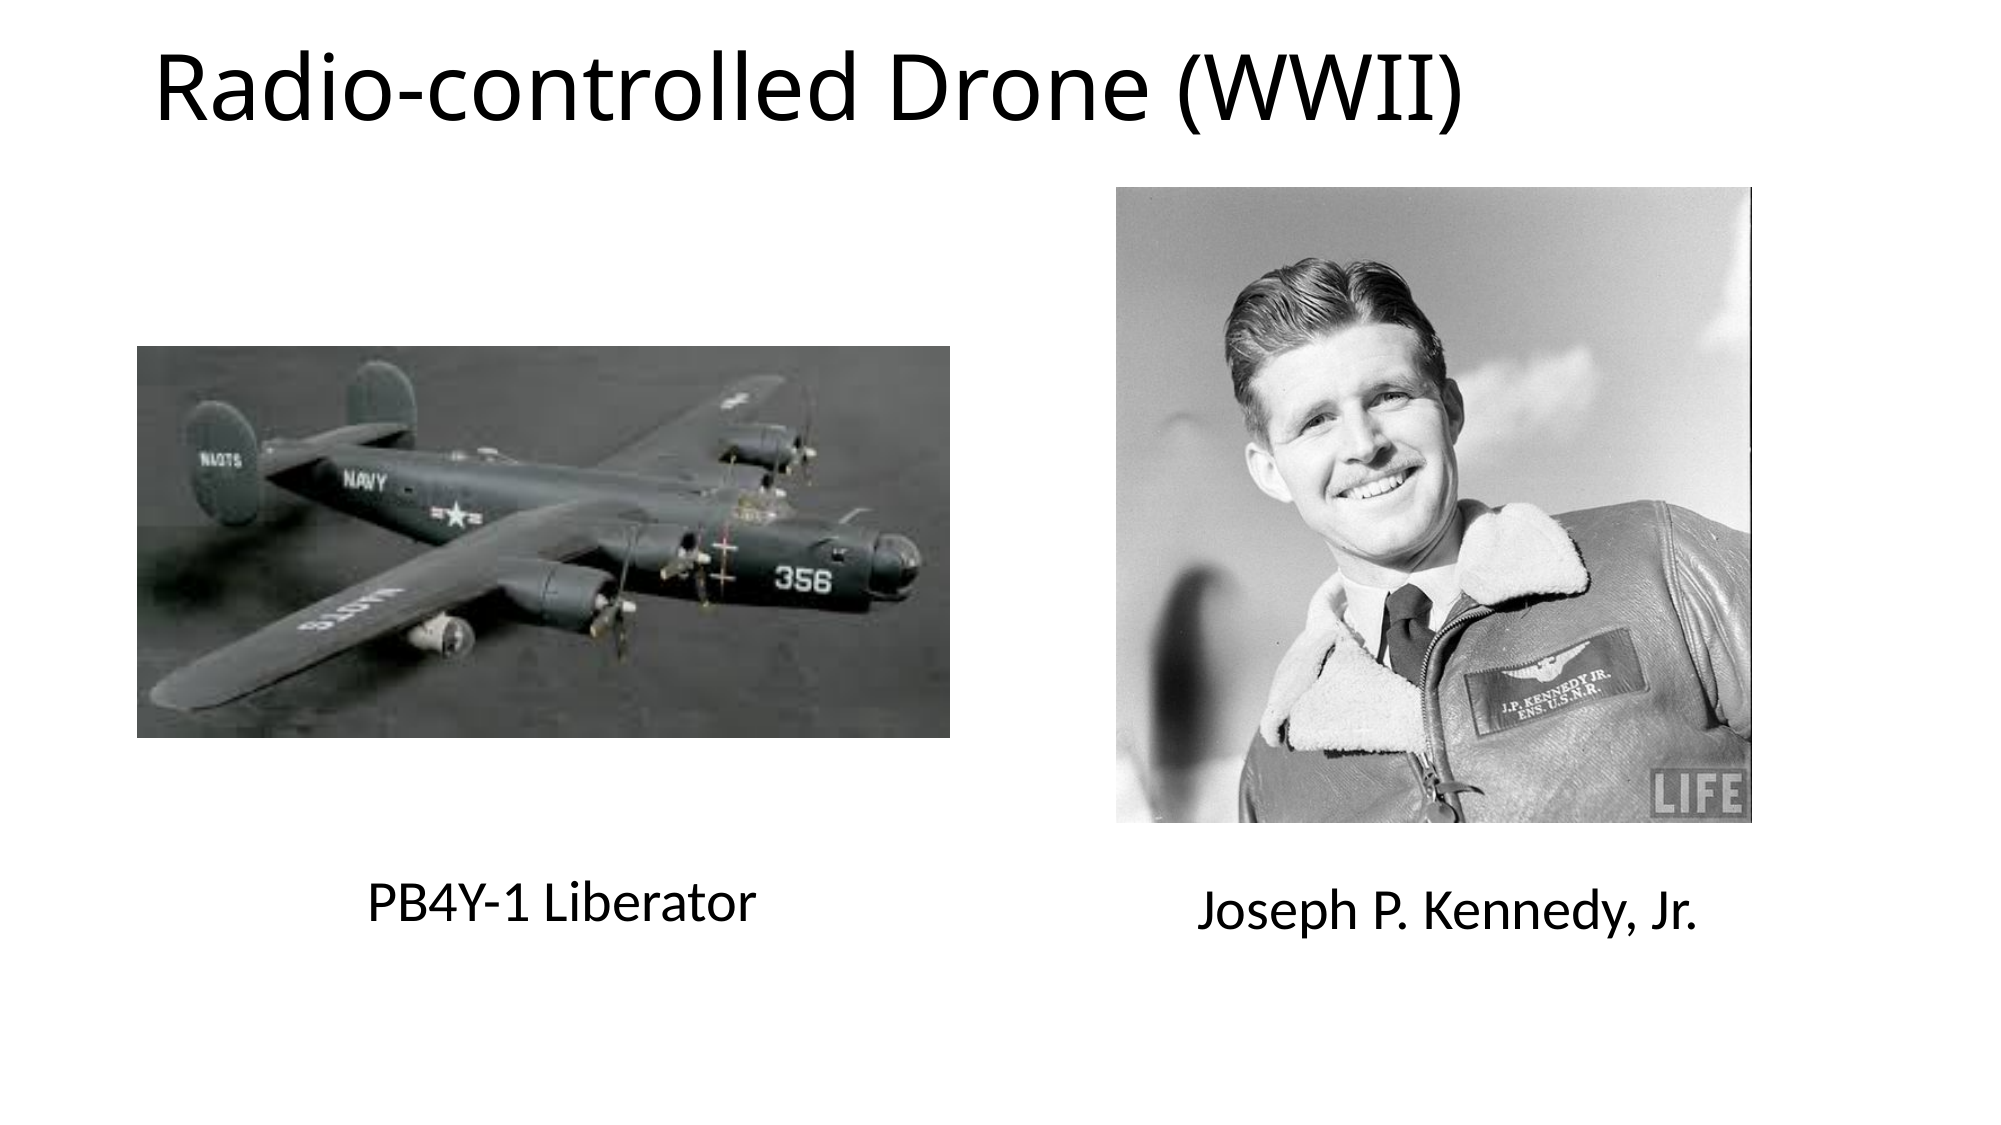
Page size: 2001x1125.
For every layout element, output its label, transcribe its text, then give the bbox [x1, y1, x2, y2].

picture [137, 346, 950, 738]
text_box Joseph P. Kennedy, Jr. [1182, 863, 1716, 949]
title Radio-controlled Drone (WWII) [137, 23, 1863, 158]
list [1115, 187, 1752, 823]
text_box [137, 187, 988, 1014]
